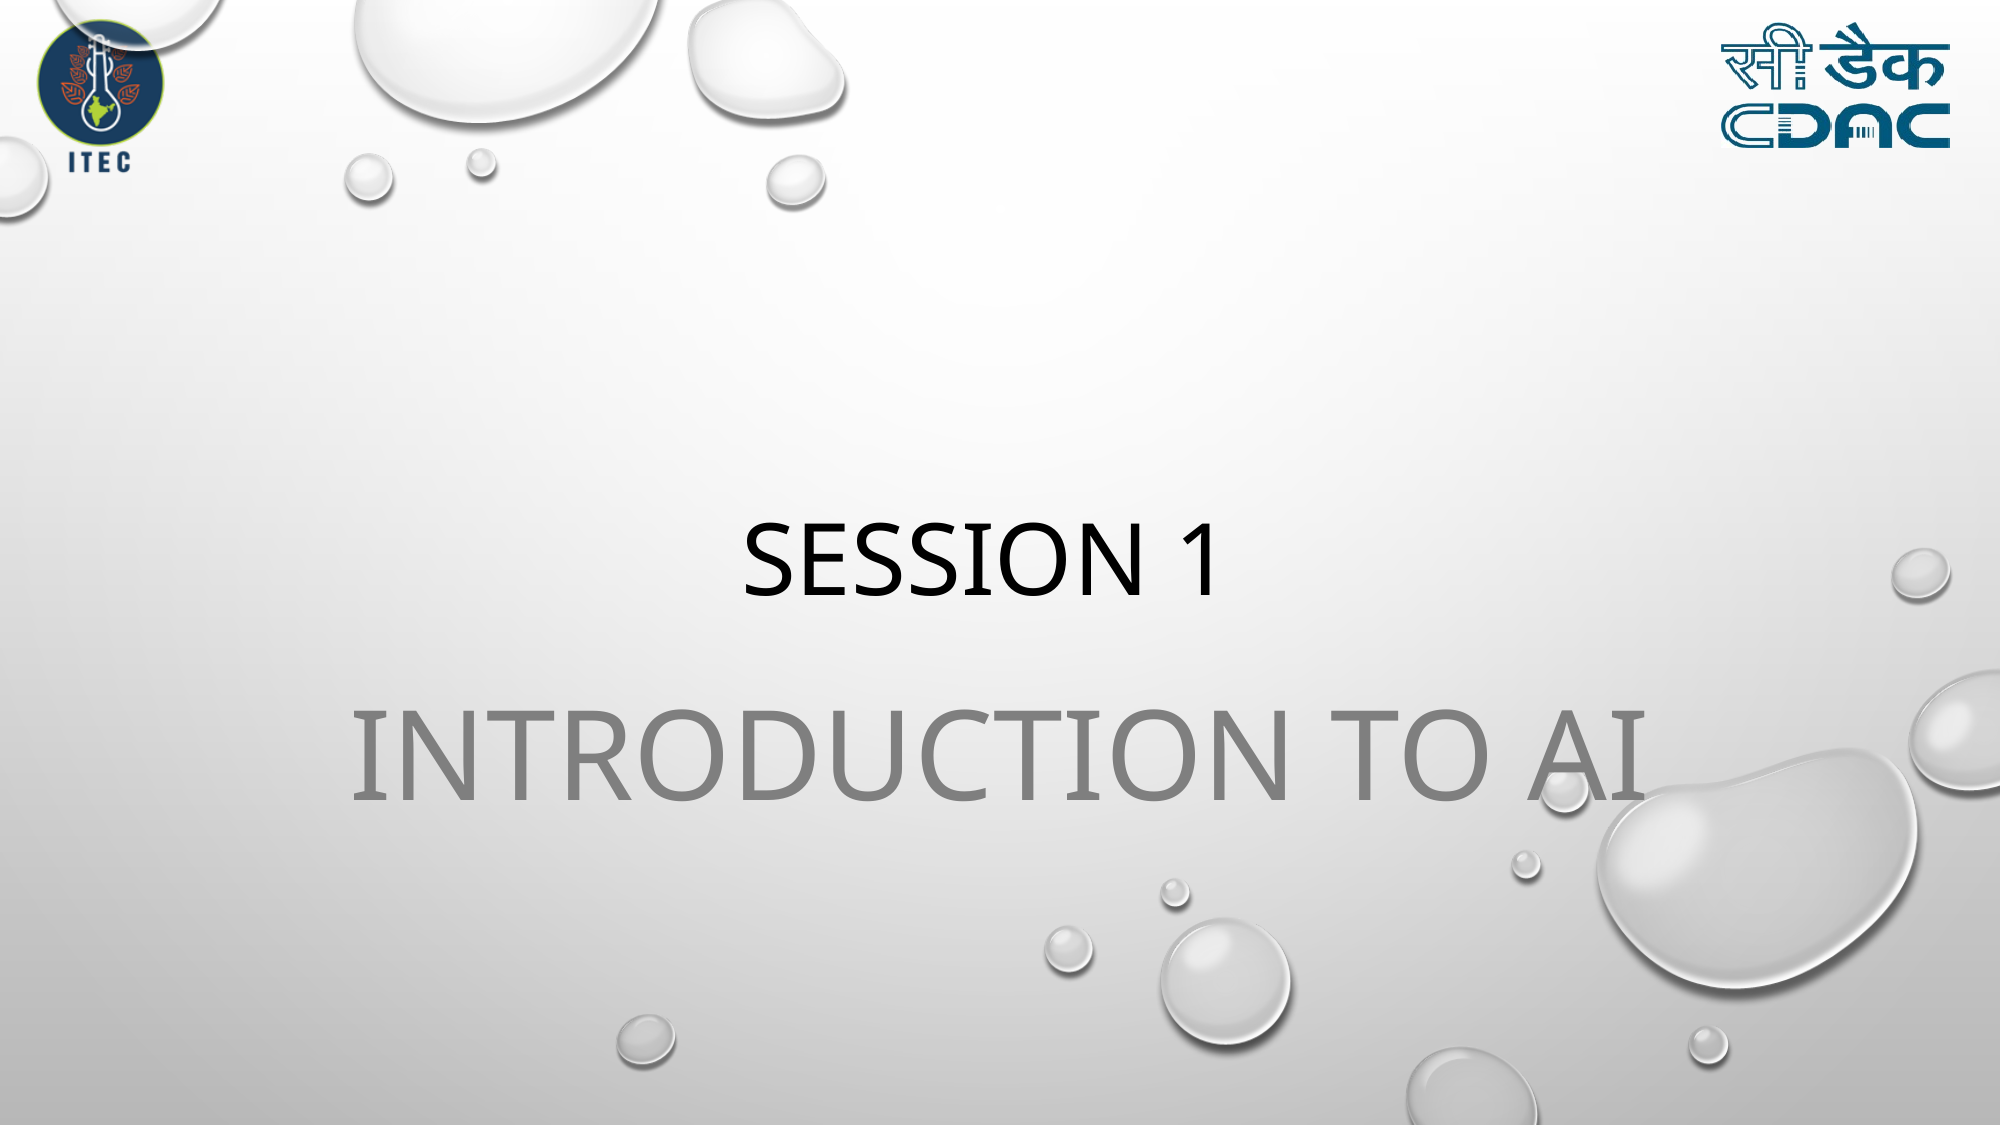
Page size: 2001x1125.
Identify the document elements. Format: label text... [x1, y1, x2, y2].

subtitle INTRODUCTION TO AI [287, 637, 1713, 863]
title SESSION 1 [287, 213, 1713, 625]
picture [0, 0, 2000, 1125]
